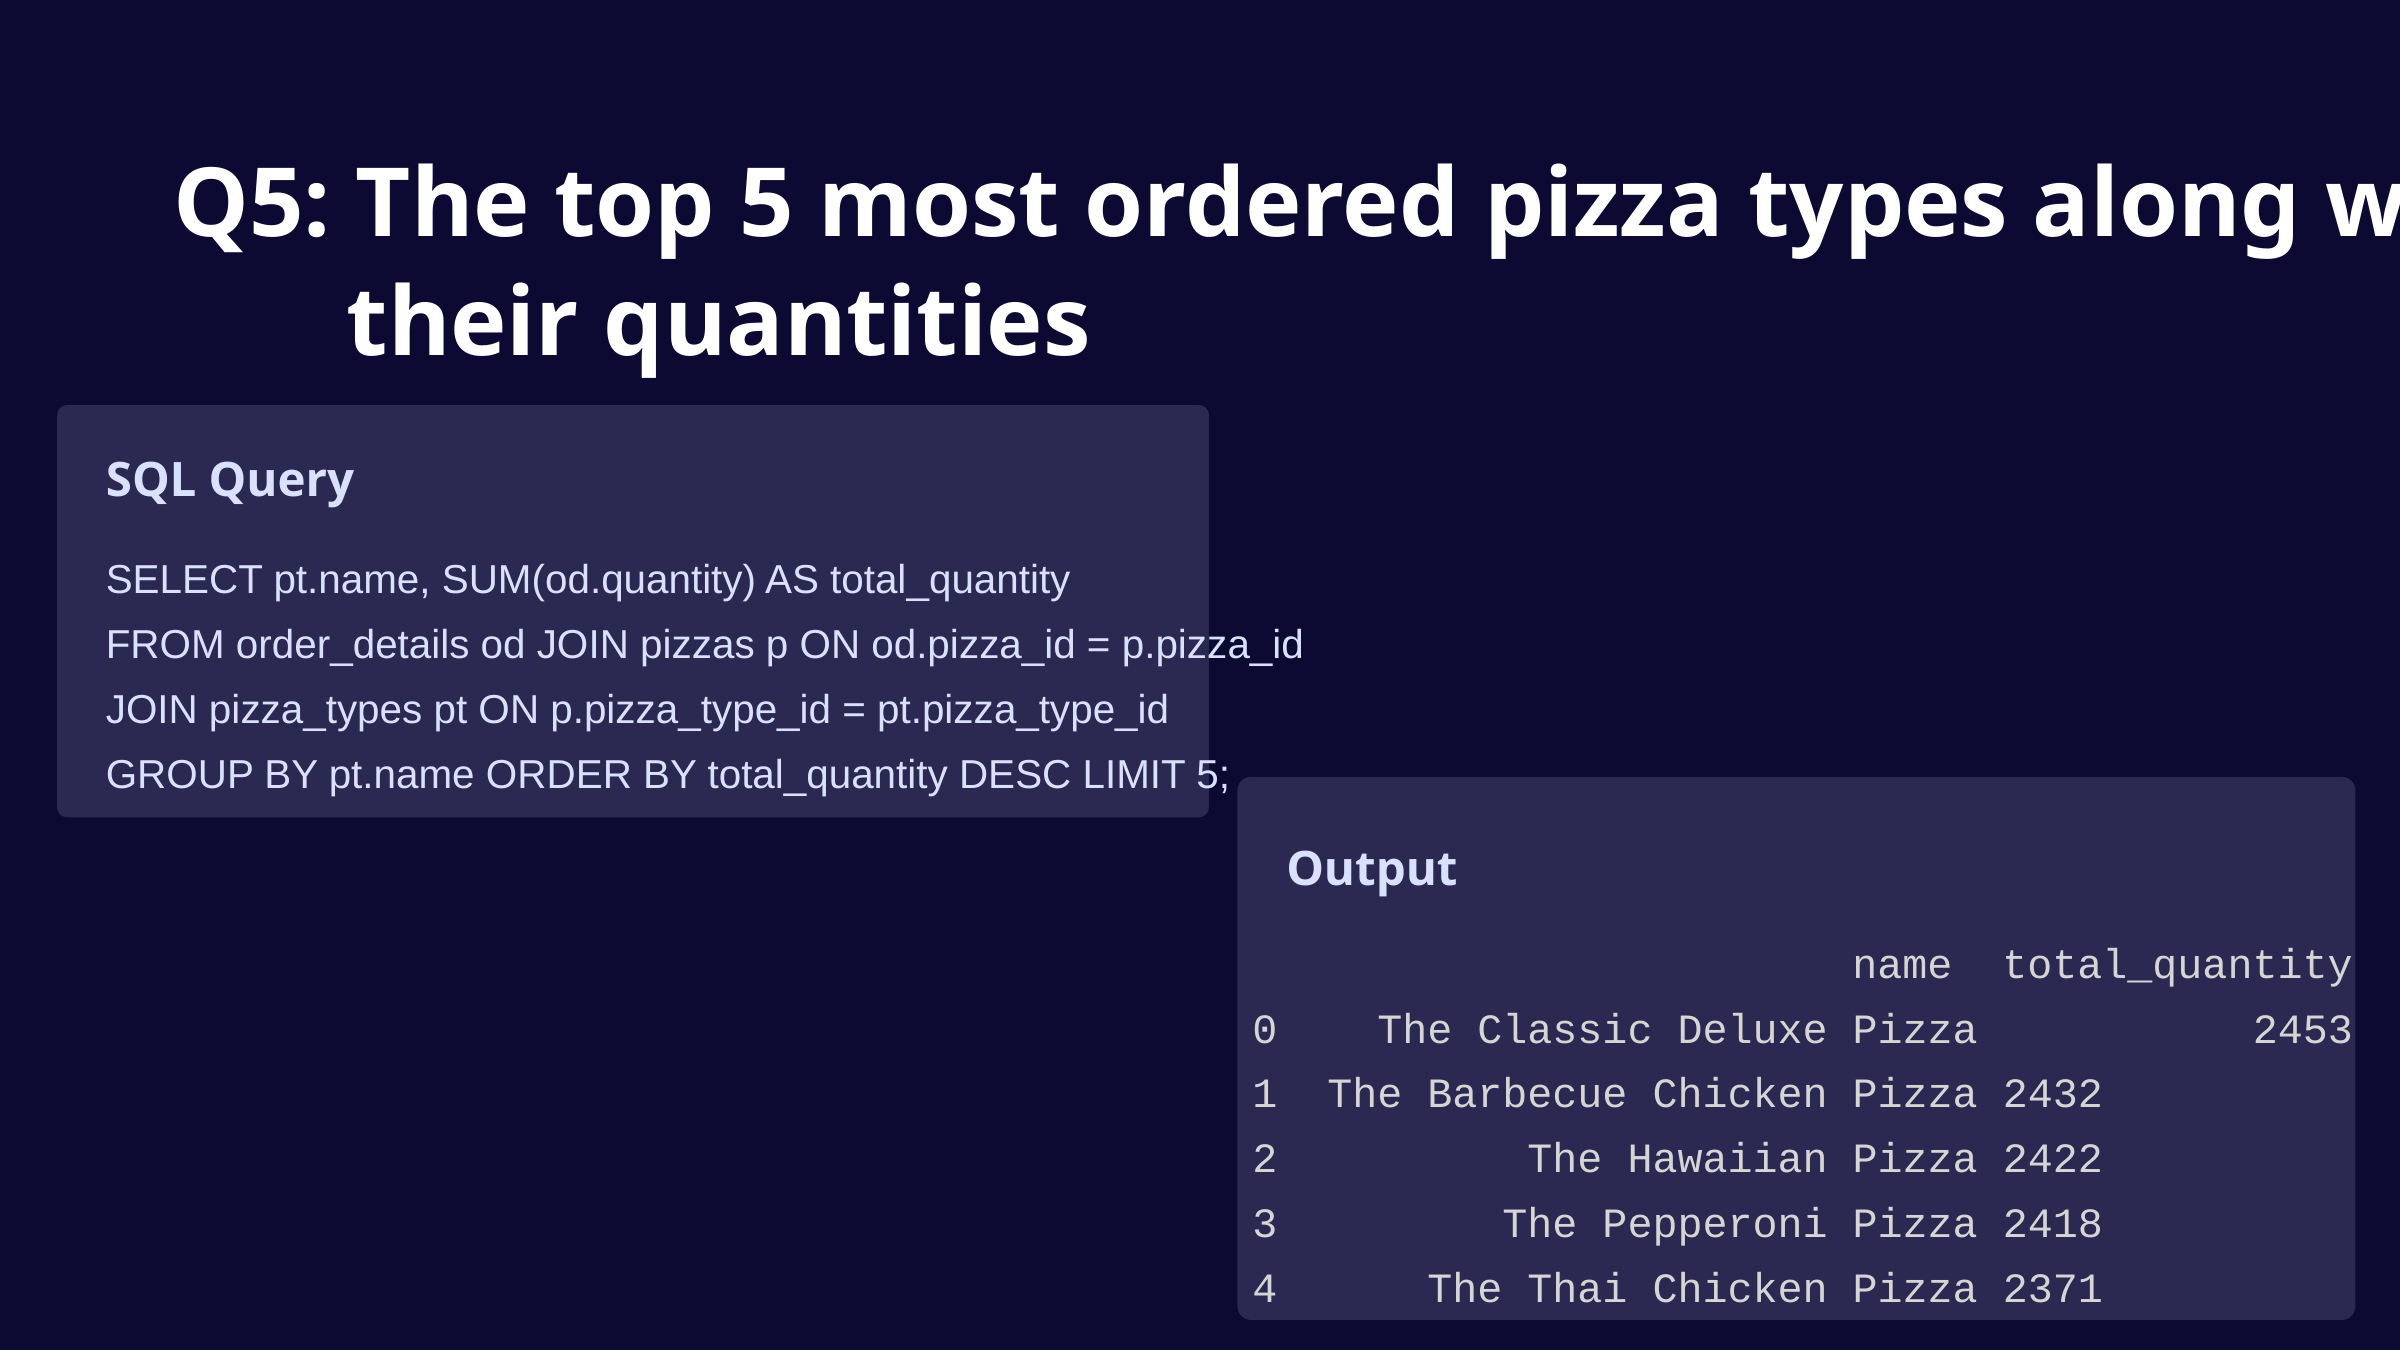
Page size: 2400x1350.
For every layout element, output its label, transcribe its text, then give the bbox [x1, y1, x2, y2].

text_box [0, 0, 2400, 1350]
text_box Q5: The top 5 most ordered pizza types along with their quantities [158, 129, 2104, 249]
text_box Output [1271, 828, 1748, 888]
text_box SELECT pt.name, SUM(od.quantity) AS total_quantity FROM order_details od JOIN pizzas p ON od.pizza_id = p.pizza_id JOIN pizza_types pt ON p.pizza_type_id = pt.pizza_type_id GROUP BY pt.name ORDER BY total_quantity DESC LIMIT 5; [91, 529, 1031, 595]
text_box name total_quantity 0 The Classic Deluxe Pizza 2453 1 The Barbecue Chicken Pizza 2432 2 The Hawaiian Pizza 2422 3 The Pepperoni Pizza 2418 4 The Thai Chicken Pizza 2371 [1237, 914, 2372, 1045]
text_box [1237, 1045, 2356, 1320]
text_box [1237, 776, 2356, 914]
text_box SQL Query [91, 438, 568, 499]
text_box [57, 405, 1209, 818]
